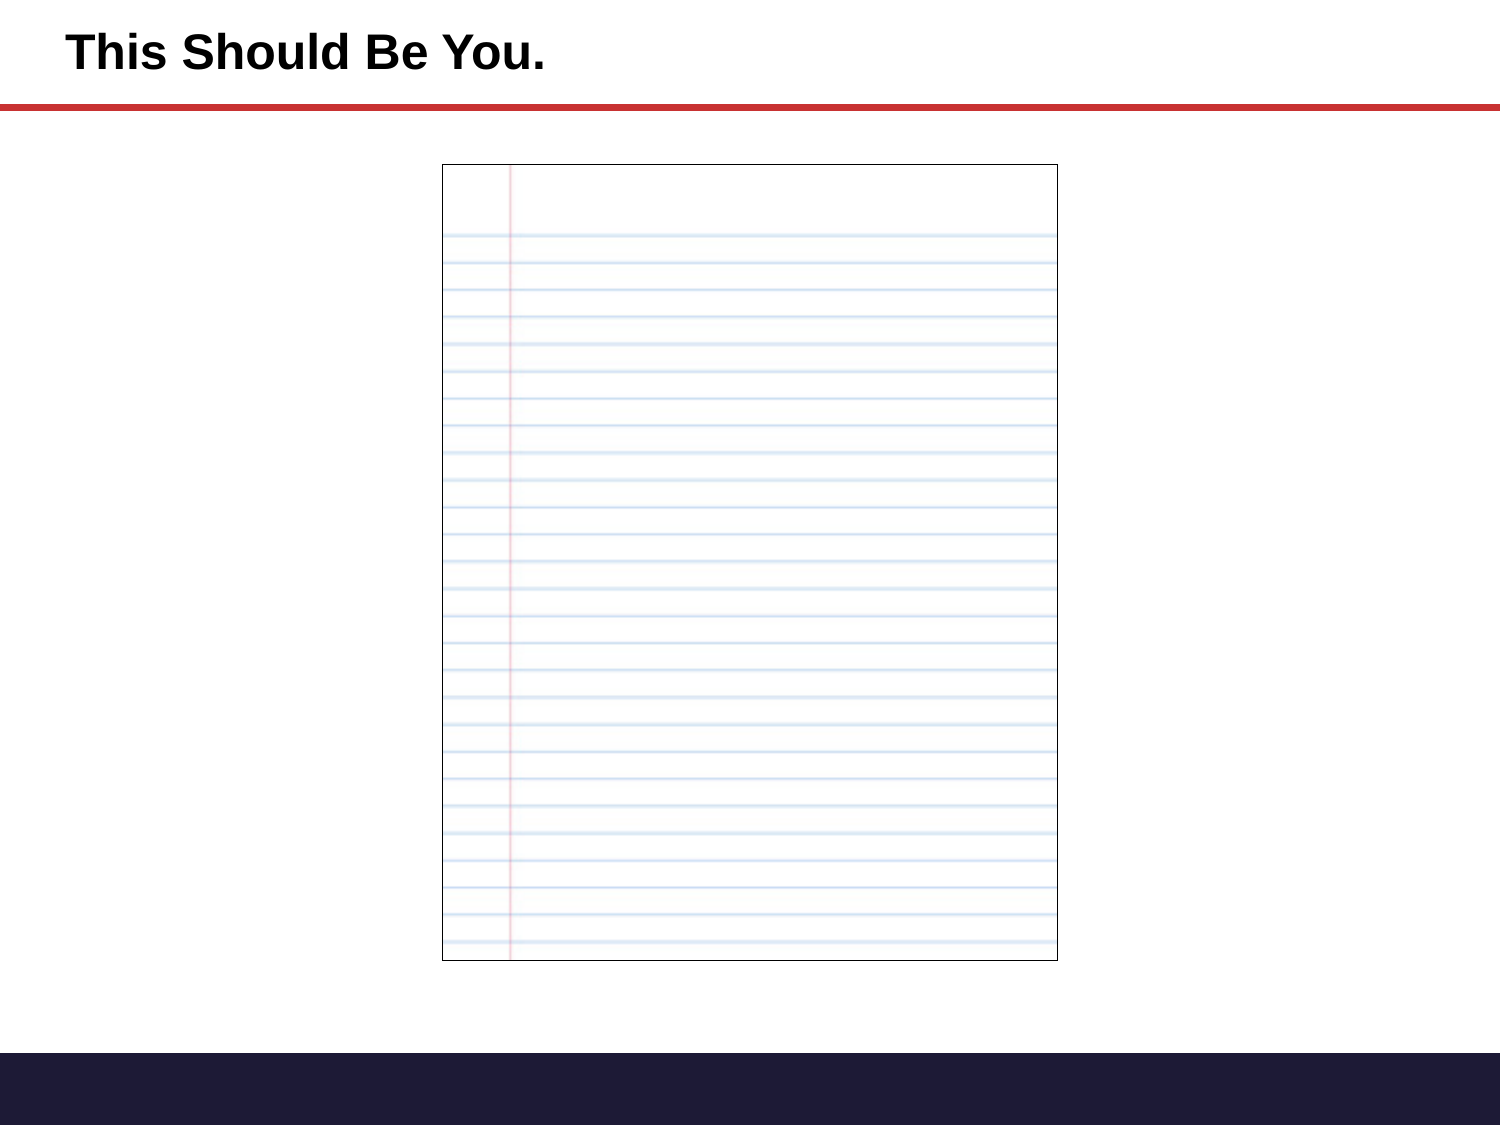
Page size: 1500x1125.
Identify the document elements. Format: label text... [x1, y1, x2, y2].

title This Should Be You. [50, 0, 948, 108]
picture [442, 164, 1058, 961]
